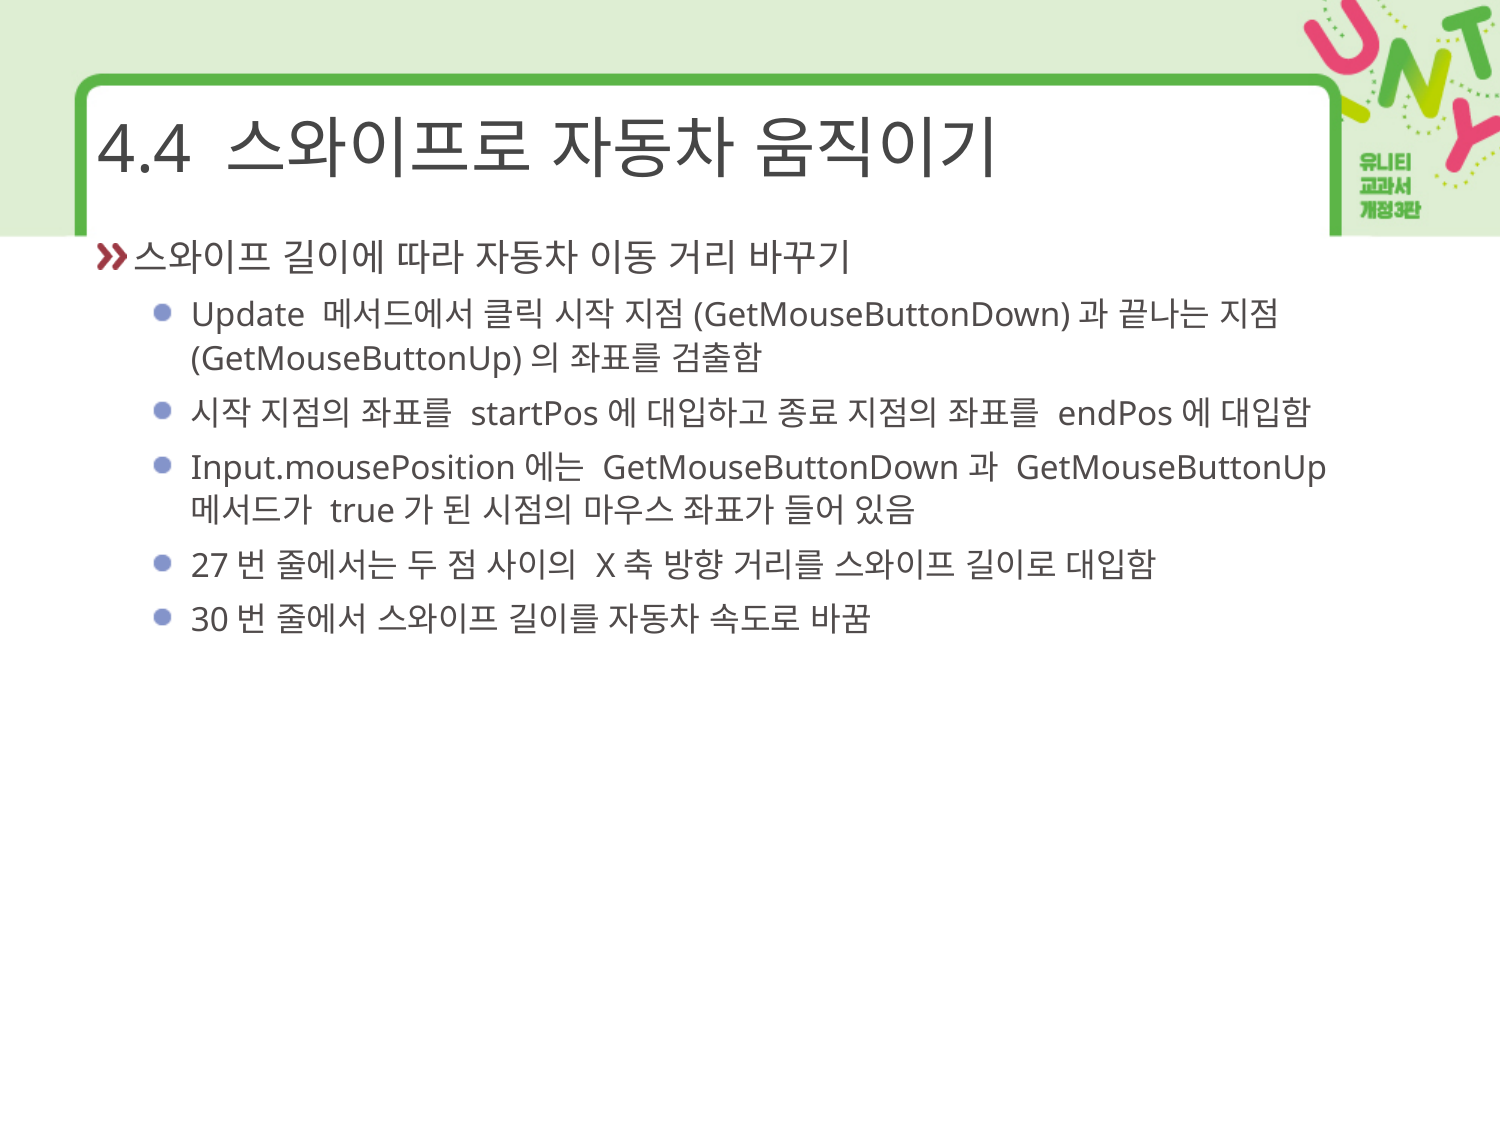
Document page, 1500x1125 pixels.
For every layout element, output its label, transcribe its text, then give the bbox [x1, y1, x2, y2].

list 스와이프 길이에 따라 자동차 이동 거리 바꾸기 Update 메서드에서 클릭 시작 지점(GetMouseButtonDown)과 끝나는 지점(GetMouseButtonUp)의 좌표를 검출함 시작 지점의 좌표를 startPos에 대입하고 종료 지점의 좌표를 endPos에 대입함 Input.mousePosition에는 GetMouseButtonDown과 GetMouseButtonUp 메서드가 true가 된 시점의 마우스 좌표가 들어 있음 27번 줄에서는 두 점 사이의 X축 방향 거리를 스와이프 길이로 대입함 30번 줄에서 스와이프 길이를 자동차 속도로 바꿈 [81, 222, 1412, 1037]
picture [0, 0, 1500, 1125]
title 4.4 스와이프로 자동차 움직이기 [82, 61, 1413, 193]
